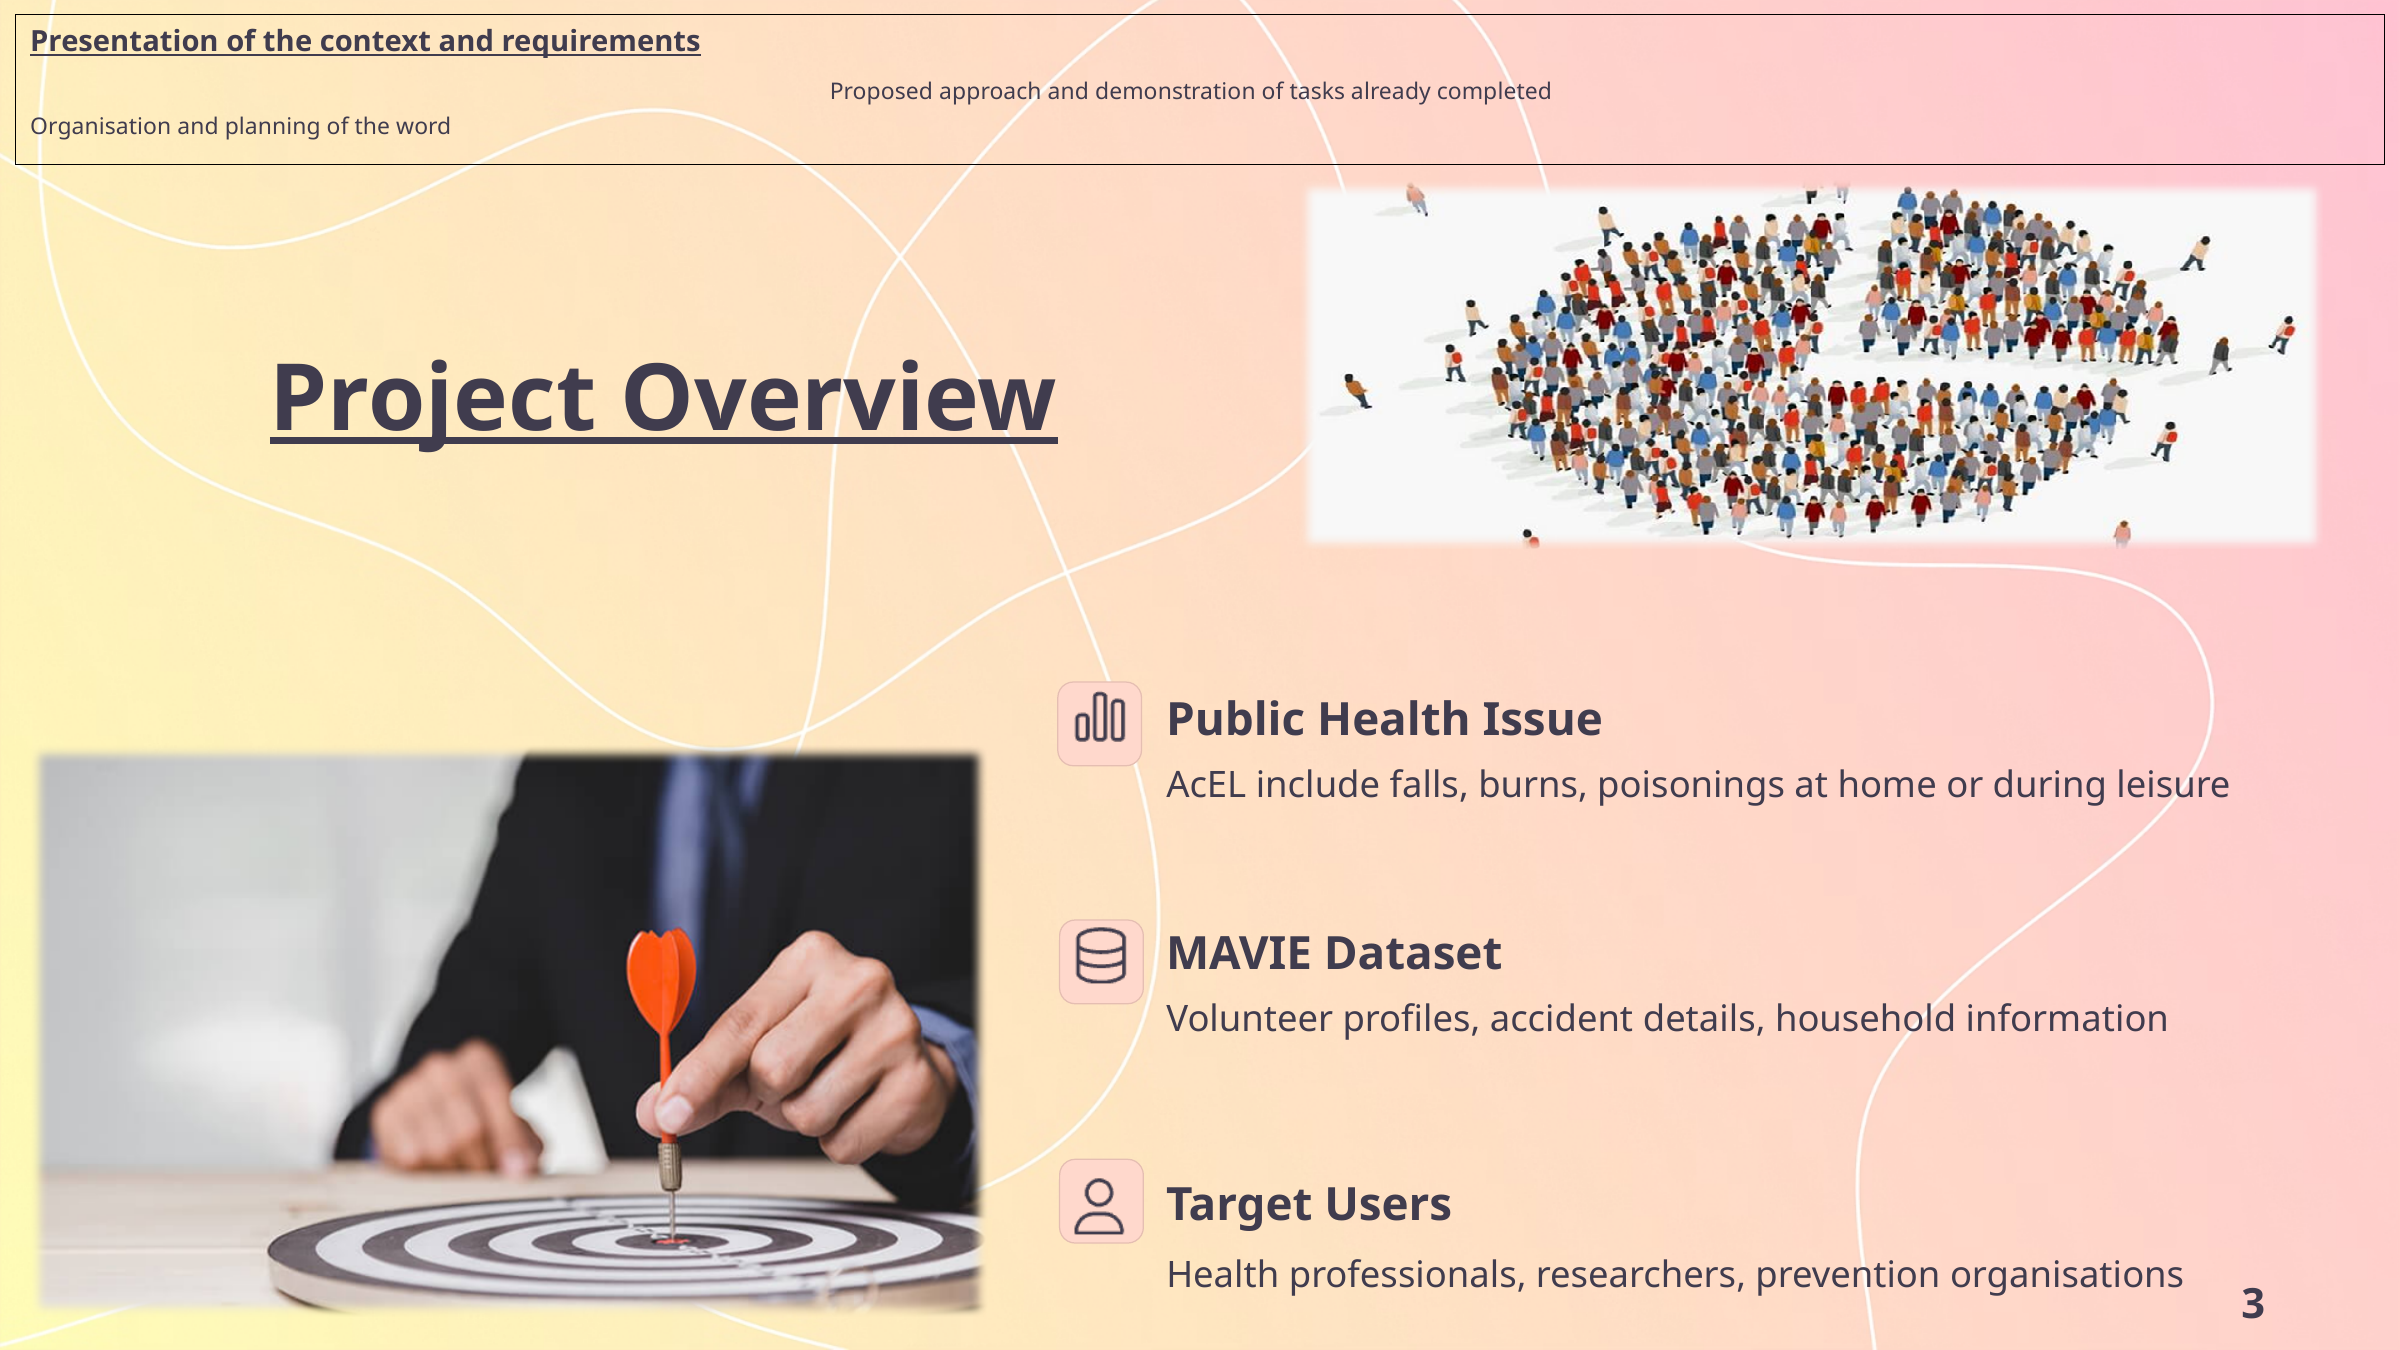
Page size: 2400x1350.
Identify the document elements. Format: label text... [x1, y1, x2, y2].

text_box [1057, 682, 1142, 766]
text_box Public Health Issue [1166, 687, 1632, 745]
picture [0, 0, 2400, 1350]
text_box AcEL include falls, burns, poisonings at home or during leisure [1166, 745, 2285, 805]
text_box [1059, 1159, 1144, 1244]
text_box Target Users [1166, 1172, 1632, 1231]
text_box Health professionals, researchers, prevention organisations [1166, 1235, 2285, 1296]
text_box Project Overview [269, 333, 1200, 450]
text_box Volunteer profiles, accident details, household information [1166, 979, 2285, 1039]
text_box 3 [2106, 1269, 2400, 1335]
text_box Presentation of the context and requirements Organisation and planning of the word Proposed approach and demonstration of tasks already completed [15, 14, 2385, 165]
text_box MAVIE Dataset [1166, 921, 1632, 979]
text_box [1059, 920, 1144, 1004]
